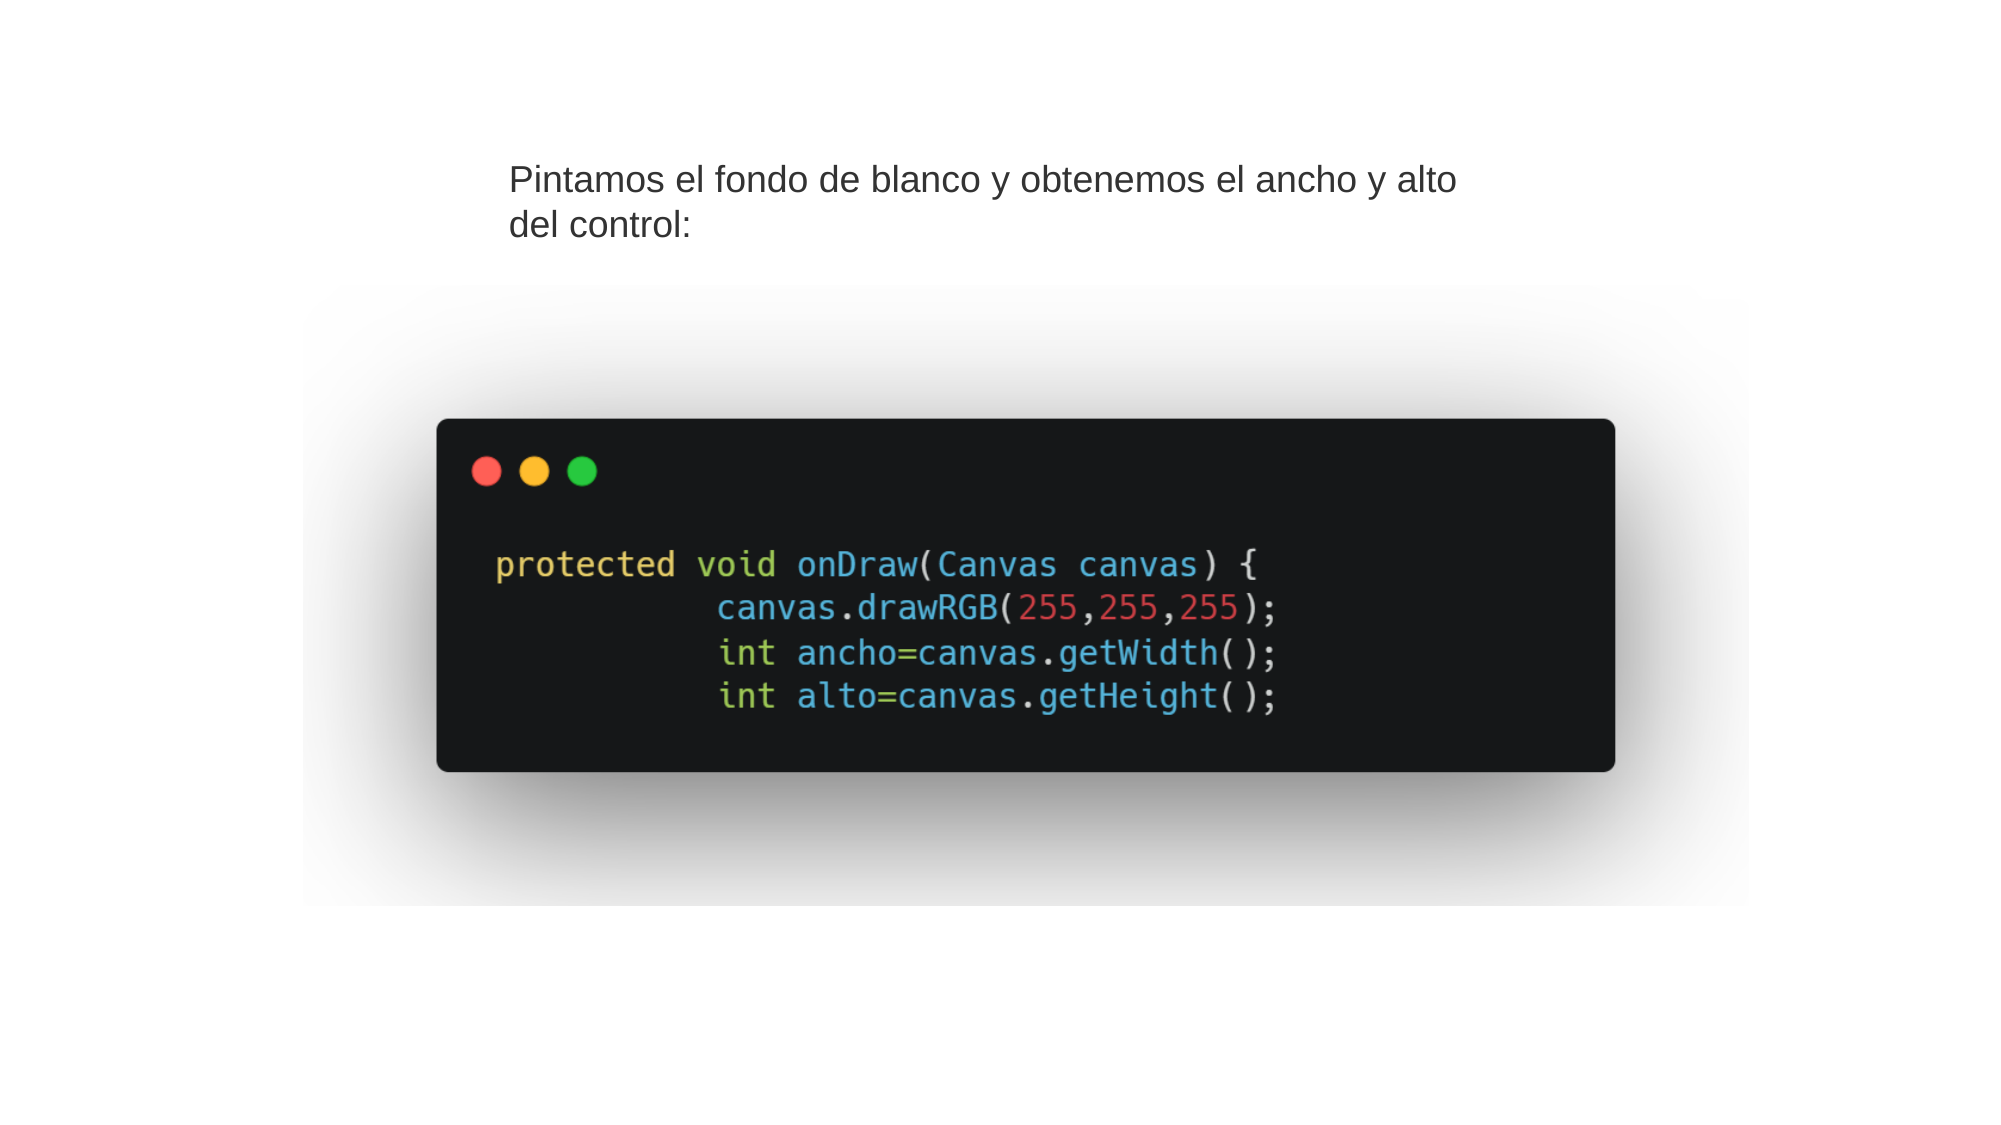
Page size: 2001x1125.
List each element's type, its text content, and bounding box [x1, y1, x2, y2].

text_box Pintamos el fondo de blanco y obtenemos el ancho y alto del control: [494, 147, 1495, 253]
picture [303, 285, 1749, 906]
